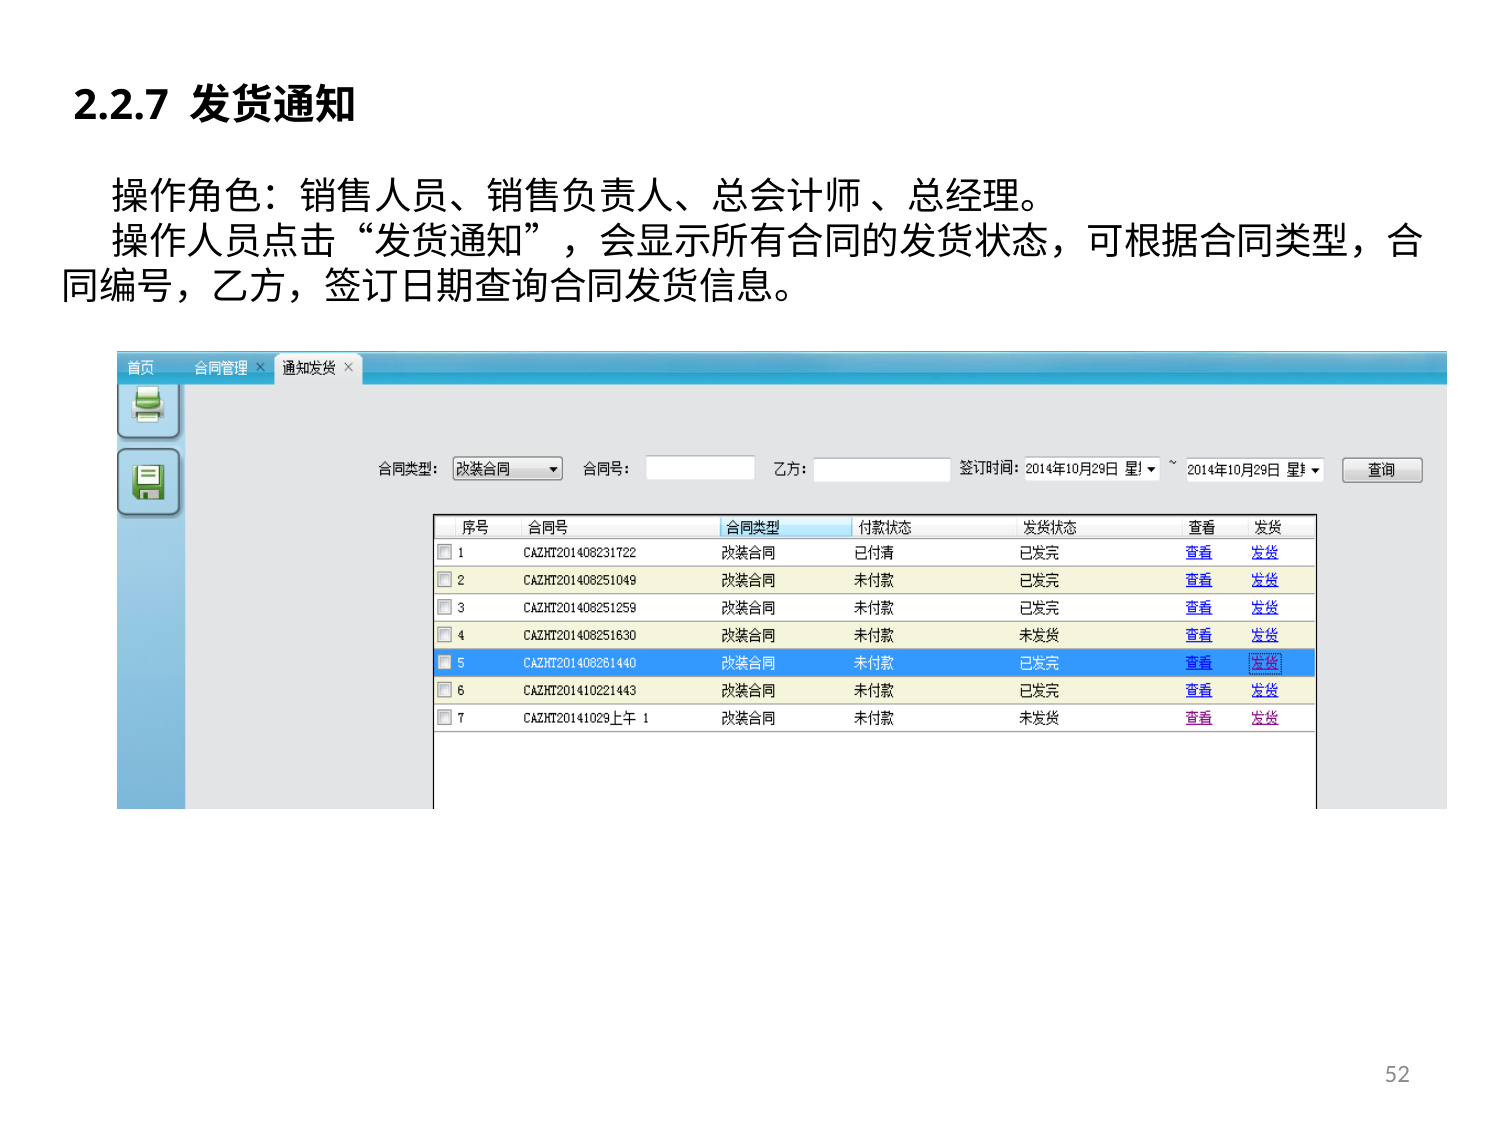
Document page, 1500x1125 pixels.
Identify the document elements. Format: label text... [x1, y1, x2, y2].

text_box 操作角色：销售人员、销售负责人、总会计师 、总经理。 操作人员点击“发货通知”，会显示所有合同的发货状态，可根据合同类型，合同编号，乙方，签订日期查询合同发货信息。 [46, 164, 1465, 315]
slide_number 52 [1074, 1042, 1425, 1103]
picture [116, 351, 1447, 809]
text_box 2.2.7 发货通知 [58, 70, 373, 136]
